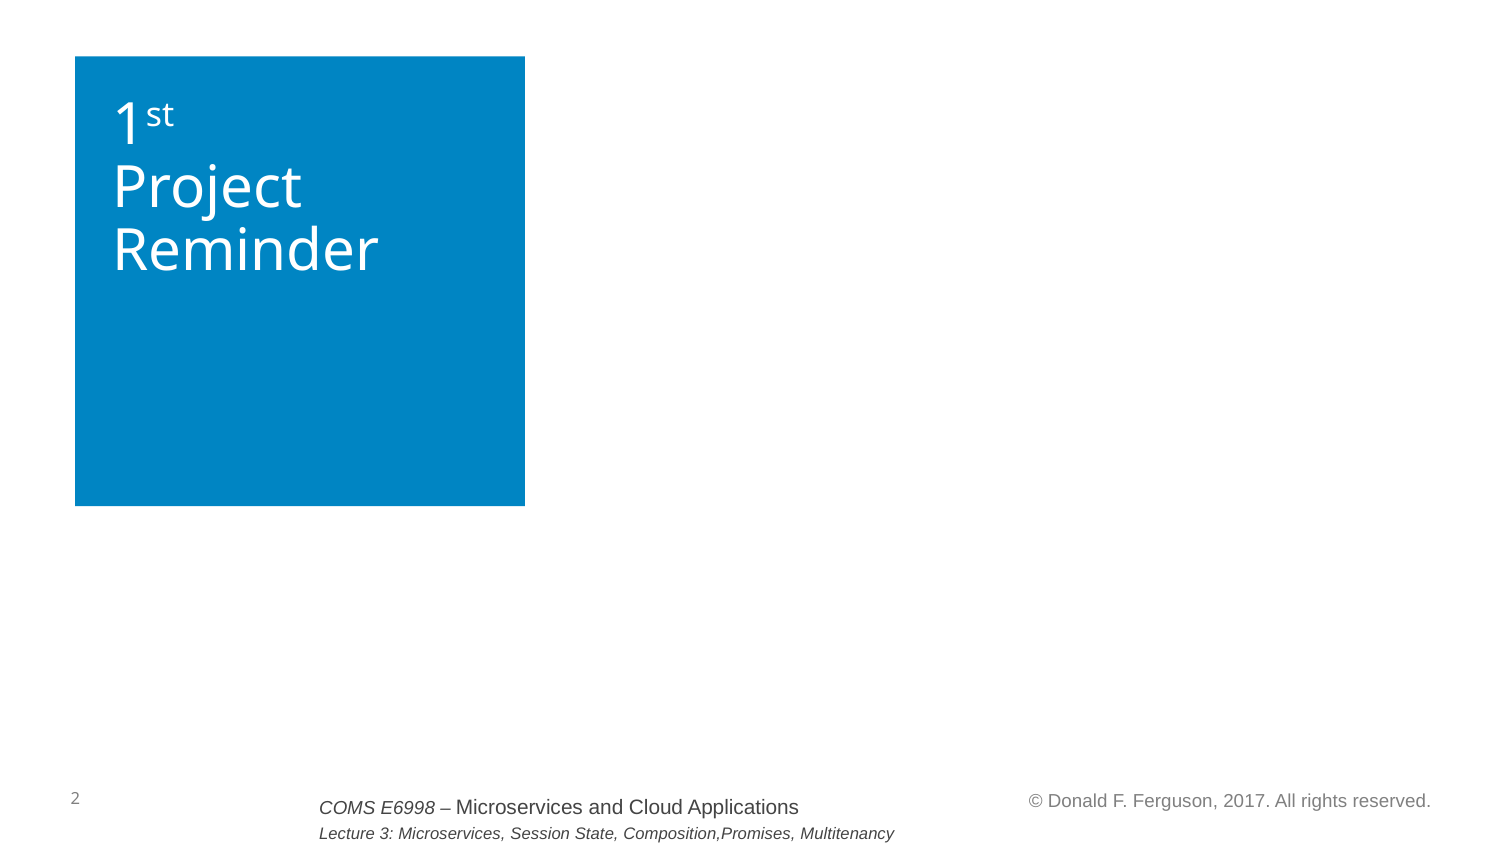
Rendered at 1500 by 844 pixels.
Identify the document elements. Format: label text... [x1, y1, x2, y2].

title 1st Project Reminder [74, 56, 526, 507]
